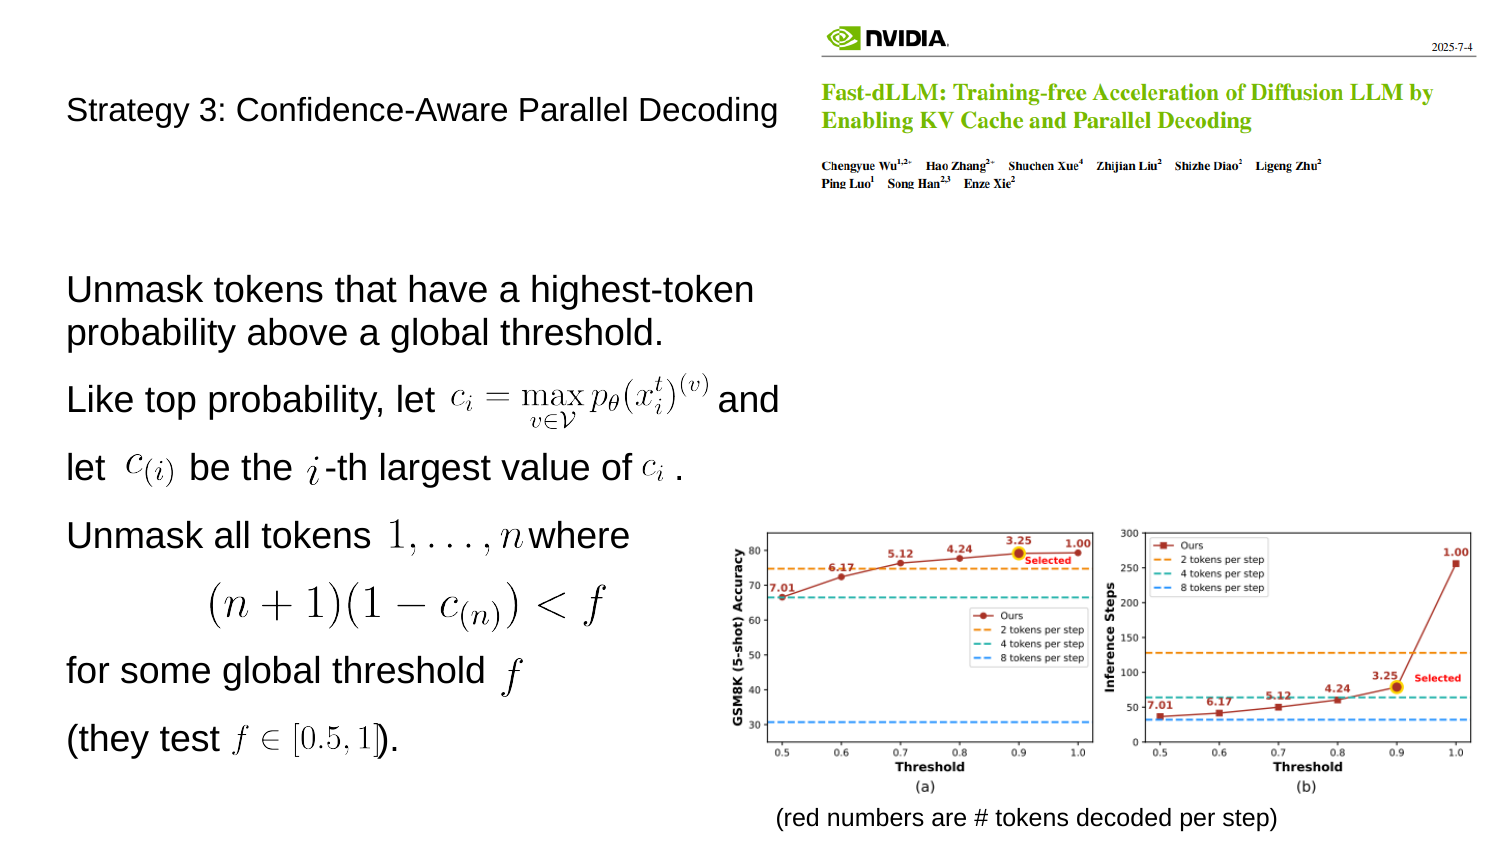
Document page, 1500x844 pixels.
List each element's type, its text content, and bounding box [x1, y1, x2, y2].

picture [210, 582, 606, 632]
text_box [661, 498, 1473, 814]
picture [389, 518, 523, 556]
picture [306, 456, 319, 485]
picture [642, 442, 675, 499]
picture [125, 454, 173, 487]
picture [451, 373, 708, 429]
picture [707, 506, 1483, 806]
picture [232, 723, 378, 758]
text_box (red numbers are # tokens decoded per step) [760, 815, 1389, 844]
picture [501, 658, 523, 697]
title Strategy 3: Confidence-Aware Parallel Decoding [51, 72, 796, 167]
list Unmask tokens that have a highest-token probability above a global threshold. Like top probability, let and let be the -th largest value of . Unmask all tokens where for some global threshold (they test ). [51, 253, 950, 750]
picture [806, 14, 1482, 190]
